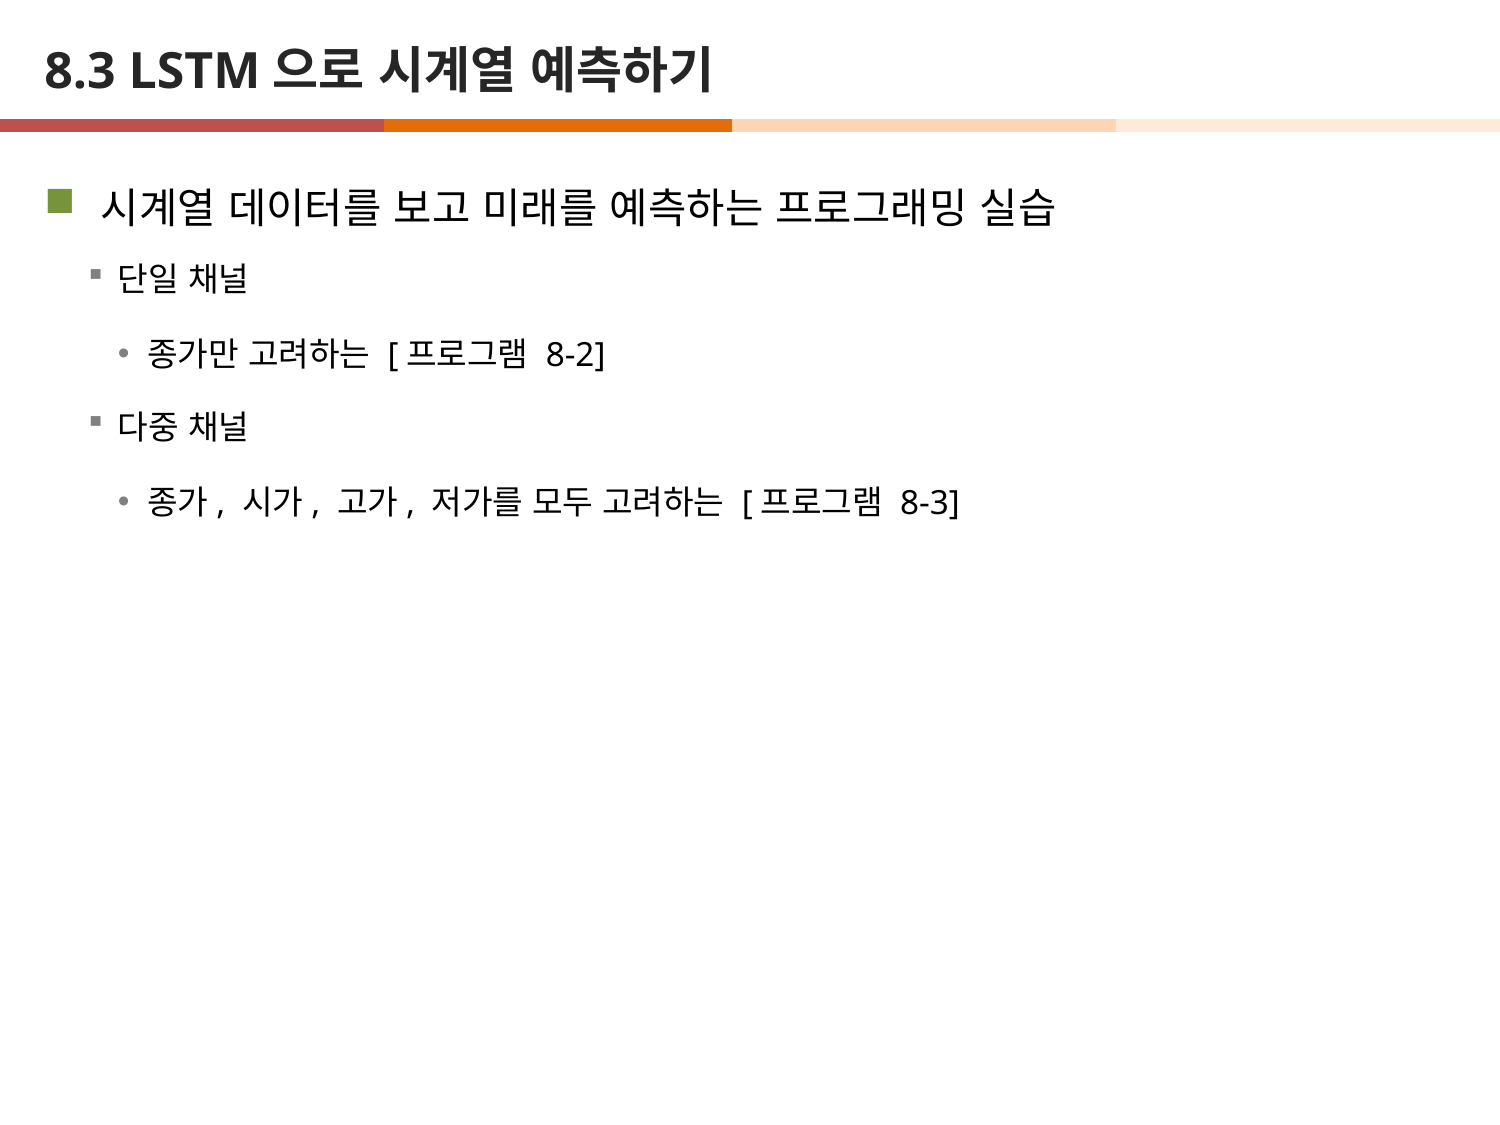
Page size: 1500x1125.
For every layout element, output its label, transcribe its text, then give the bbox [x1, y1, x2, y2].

list 시계열 데이터를 보고 미래를 예측하는 프로그래밍 실습 단일 채널 종가만 고려하는 [프로그램 8-2] 다중 채널 종가, 시가, 고가, 저가를 모두 고려하는 [프로그램 8-3] [29, 148, 1471, 1083]
title 8.3 LSTM으로 시계열 예측하기 [29, 23, 1270, 114]
